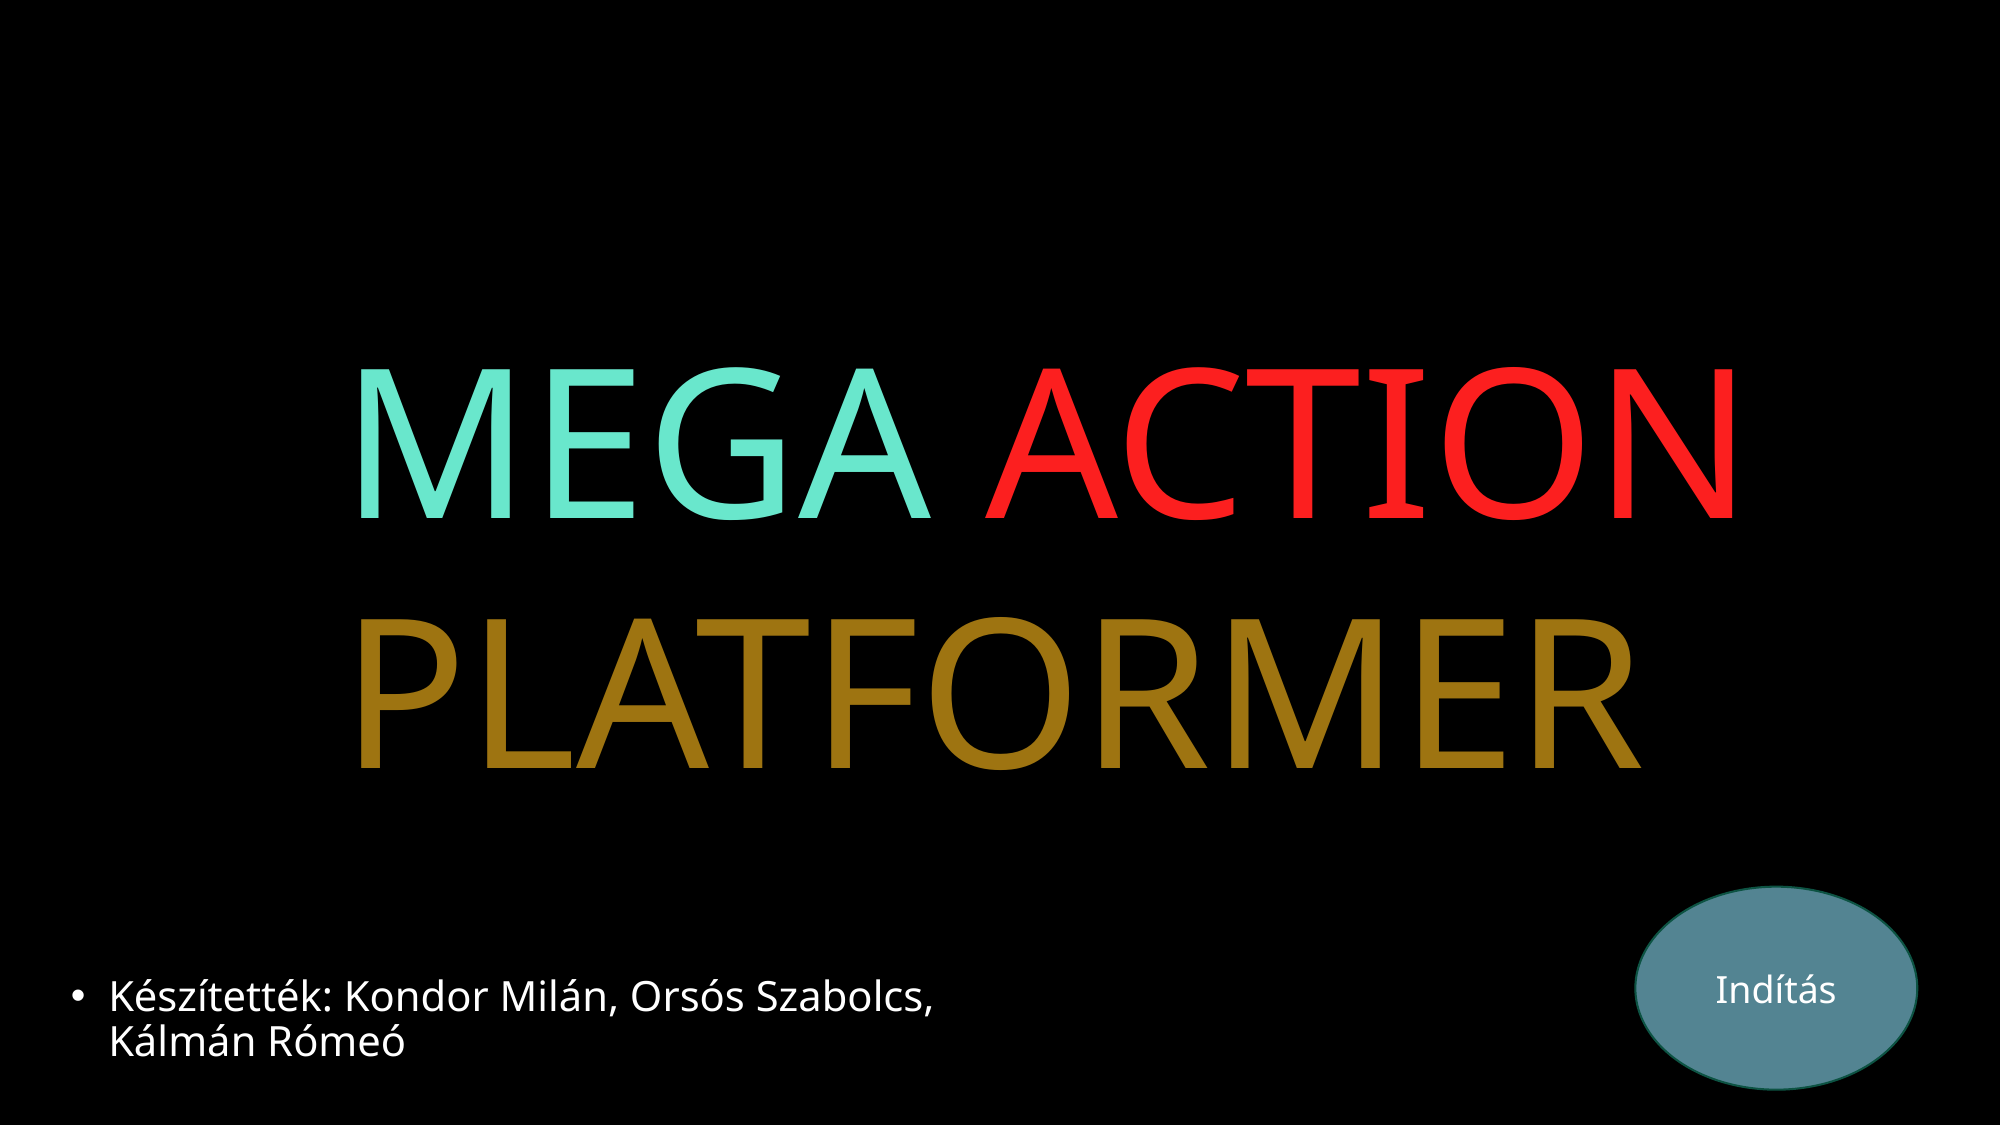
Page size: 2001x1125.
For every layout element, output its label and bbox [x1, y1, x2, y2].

text_box [0, 0, 2000, 1125]
